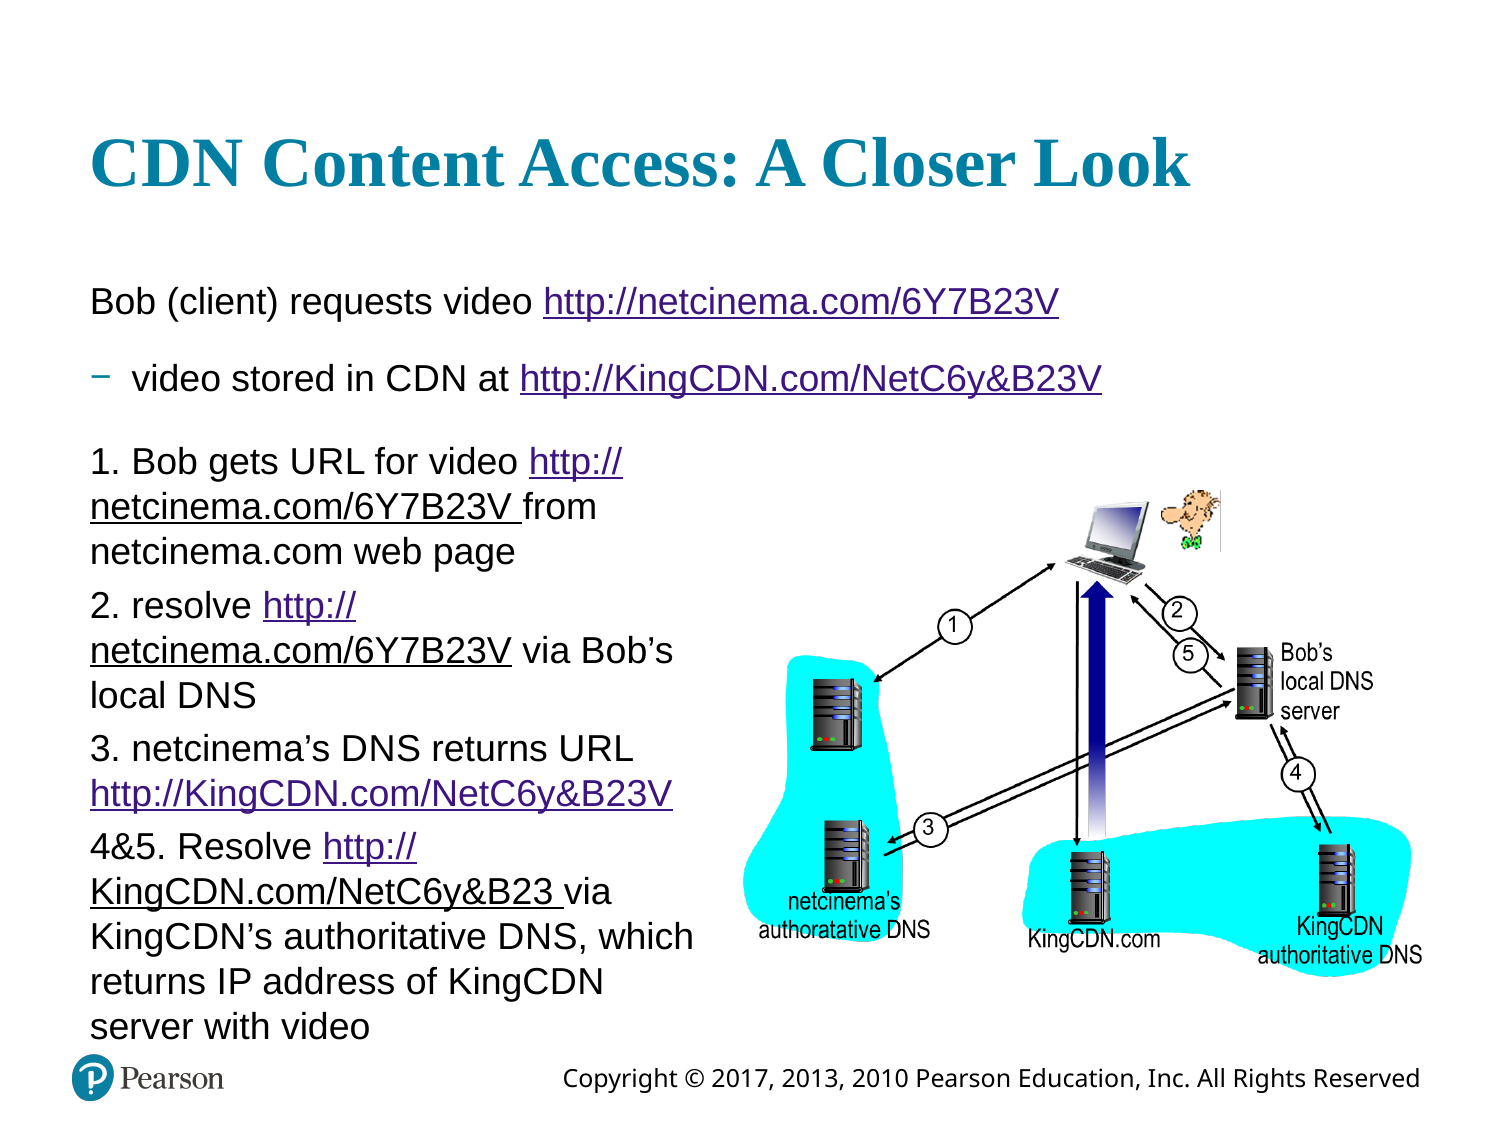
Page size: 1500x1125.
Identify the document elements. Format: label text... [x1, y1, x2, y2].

text_box C D N Content Access: A Closer Look [75, 35, 1425, 216]
picture [72, 1054, 88, 1070]
text_box Bob (client) requests video http://netcinema.com/6Y7B23V video stored in C D N at http://KingCDN.com/NetC6y&B23V [74, 262, 1479, 407]
picture [742, 489, 1439, 985]
text_box 1. Bob gets U R L for video http://netcinema.com/6Y7B23V from netcinema.com web page 2. resolve http://netcinema.com/6Y7B23V via Bob’s local D N S 3. netcinema’s D N S returns U R L http://KingCDN.com/NetC6y&B23V 4&5. Resolve http://KingCDN.com/NetC6y&B23 via KingC D N’s authoritative D N S, which returns I P address of KingC D N server with video [75, 422, 716, 1053]
picture [72, 1087, 83, 1101]
picture [80, 1063, 106, 1088]
picture [98, 1054, 224, 1101]
